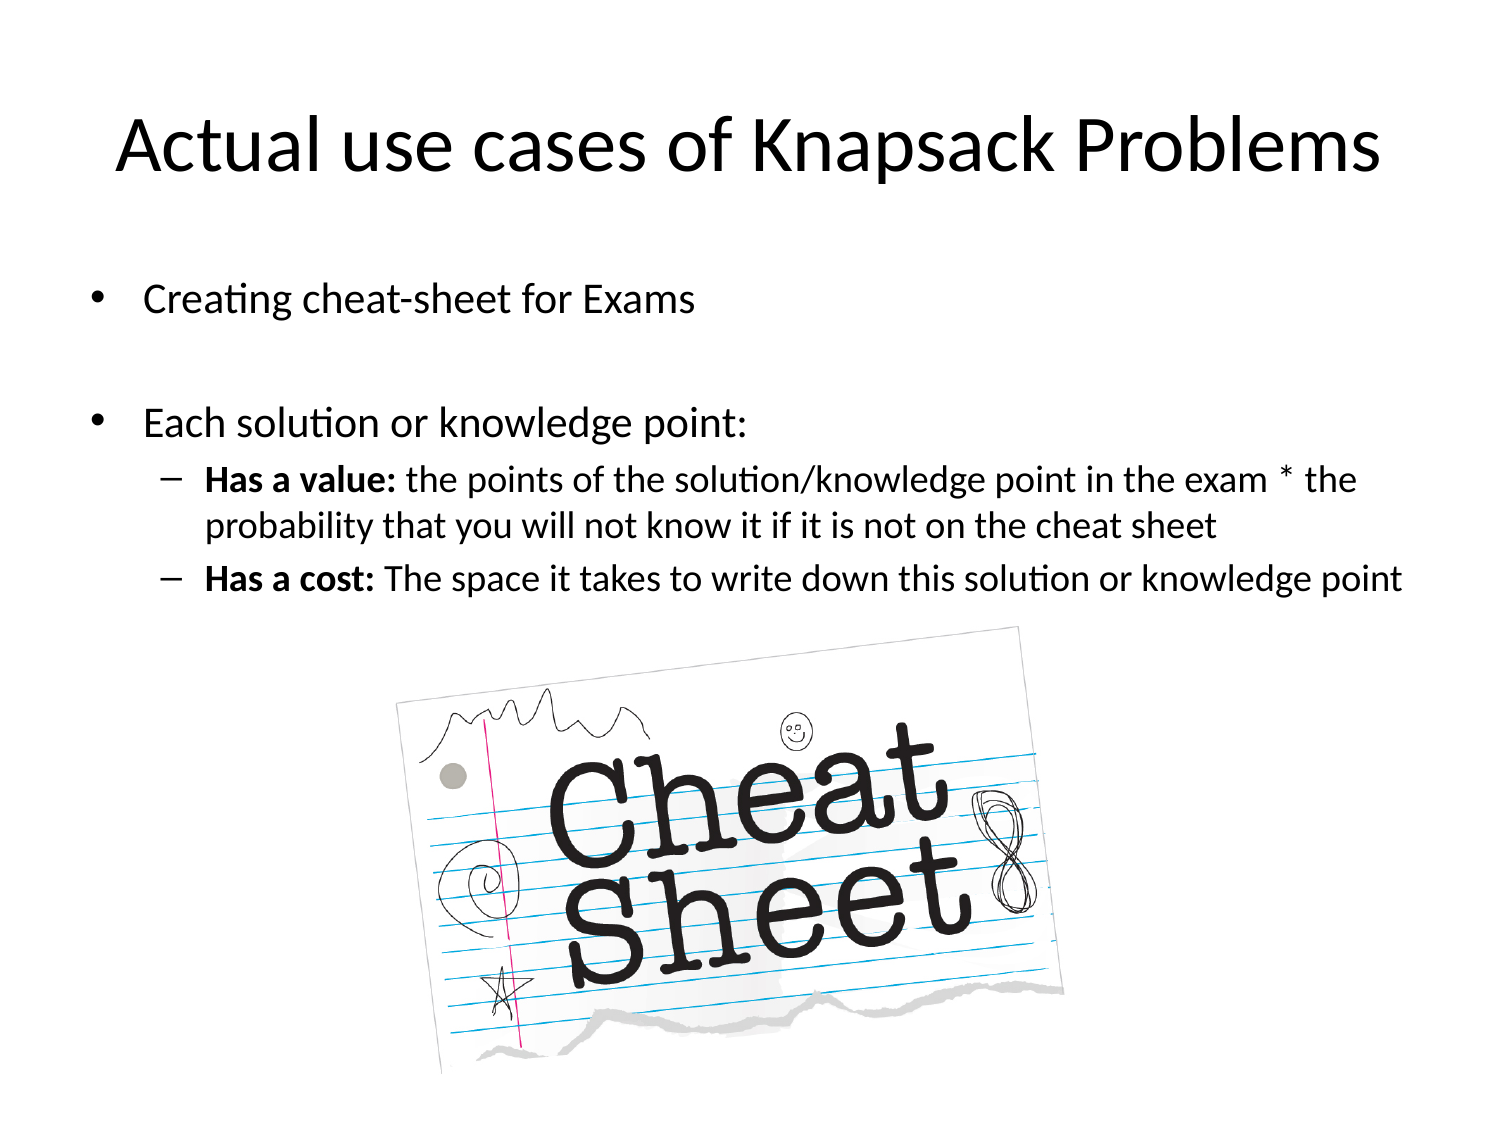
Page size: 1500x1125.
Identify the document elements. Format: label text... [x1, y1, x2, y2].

picture [365, 615, 1132, 1086]
list Creating cheat-sheet for Exams Each solution or knowledge point: Has a value: the points of the solution/knowledge point in the exam * the probability that you will not know it if it is not on the cheat sheet Has a cost: The space it takes to write down this solution or knowledge point [75, 262, 1425, 647]
title Actual use cases of Knapsack Problems [75, 45, 1425, 233]
